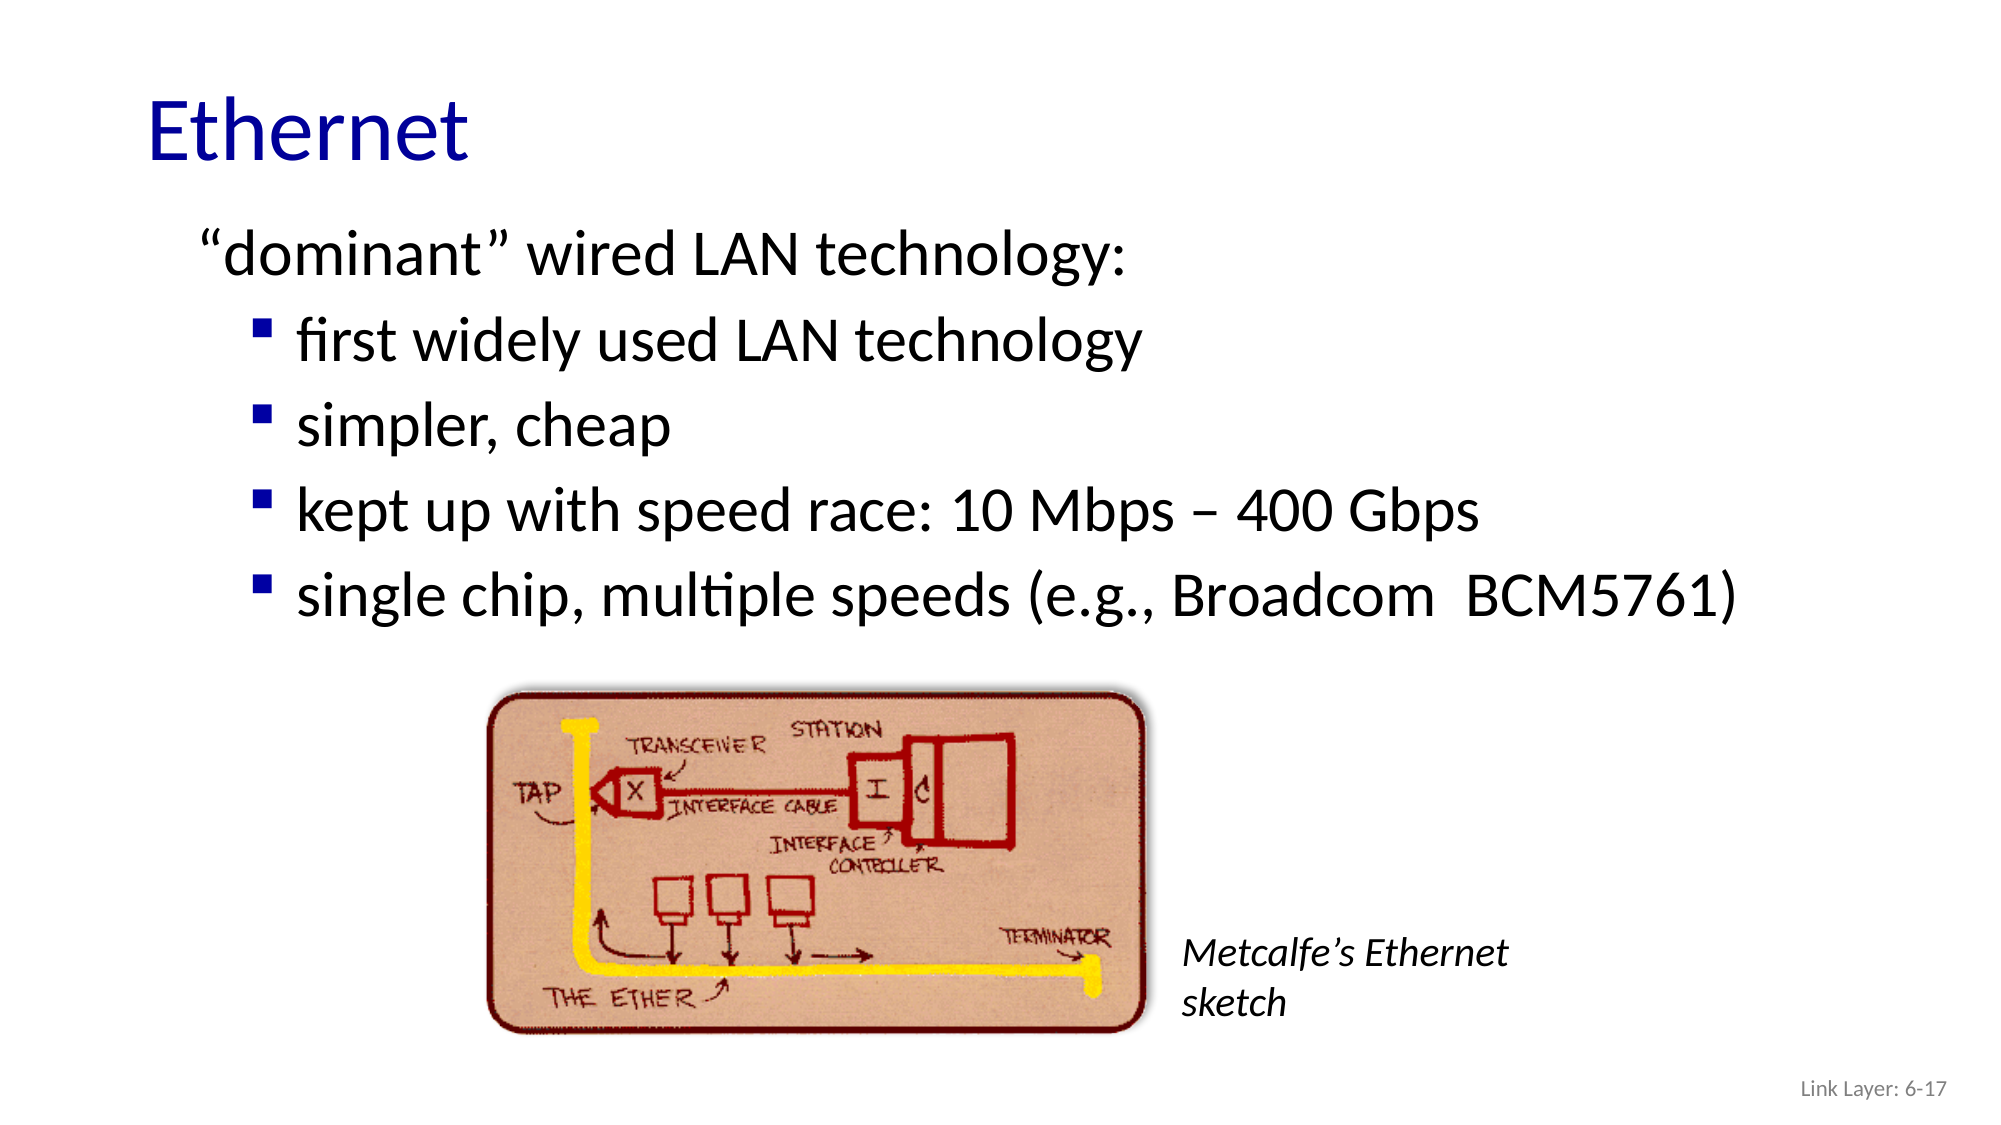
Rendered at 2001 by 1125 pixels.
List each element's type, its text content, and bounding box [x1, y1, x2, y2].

slide_number Link Layer: 6-17 [1512, 1056, 1963, 1117]
title Ethernet [131, 57, 1857, 205]
text_box “dominant” wired LAN technology: first widely used LAN technology simpler, cheap kept up with speed race: 10 Mbps – 400 Gbps single chip, multiple speeds (e.g., Broadcom BCM5761) [160, 211, 1809, 648]
text_box Metcalfe’s Ethernet sketch [1166, 917, 1609, 1033]
picture [480, 686, 1152, 1043]
